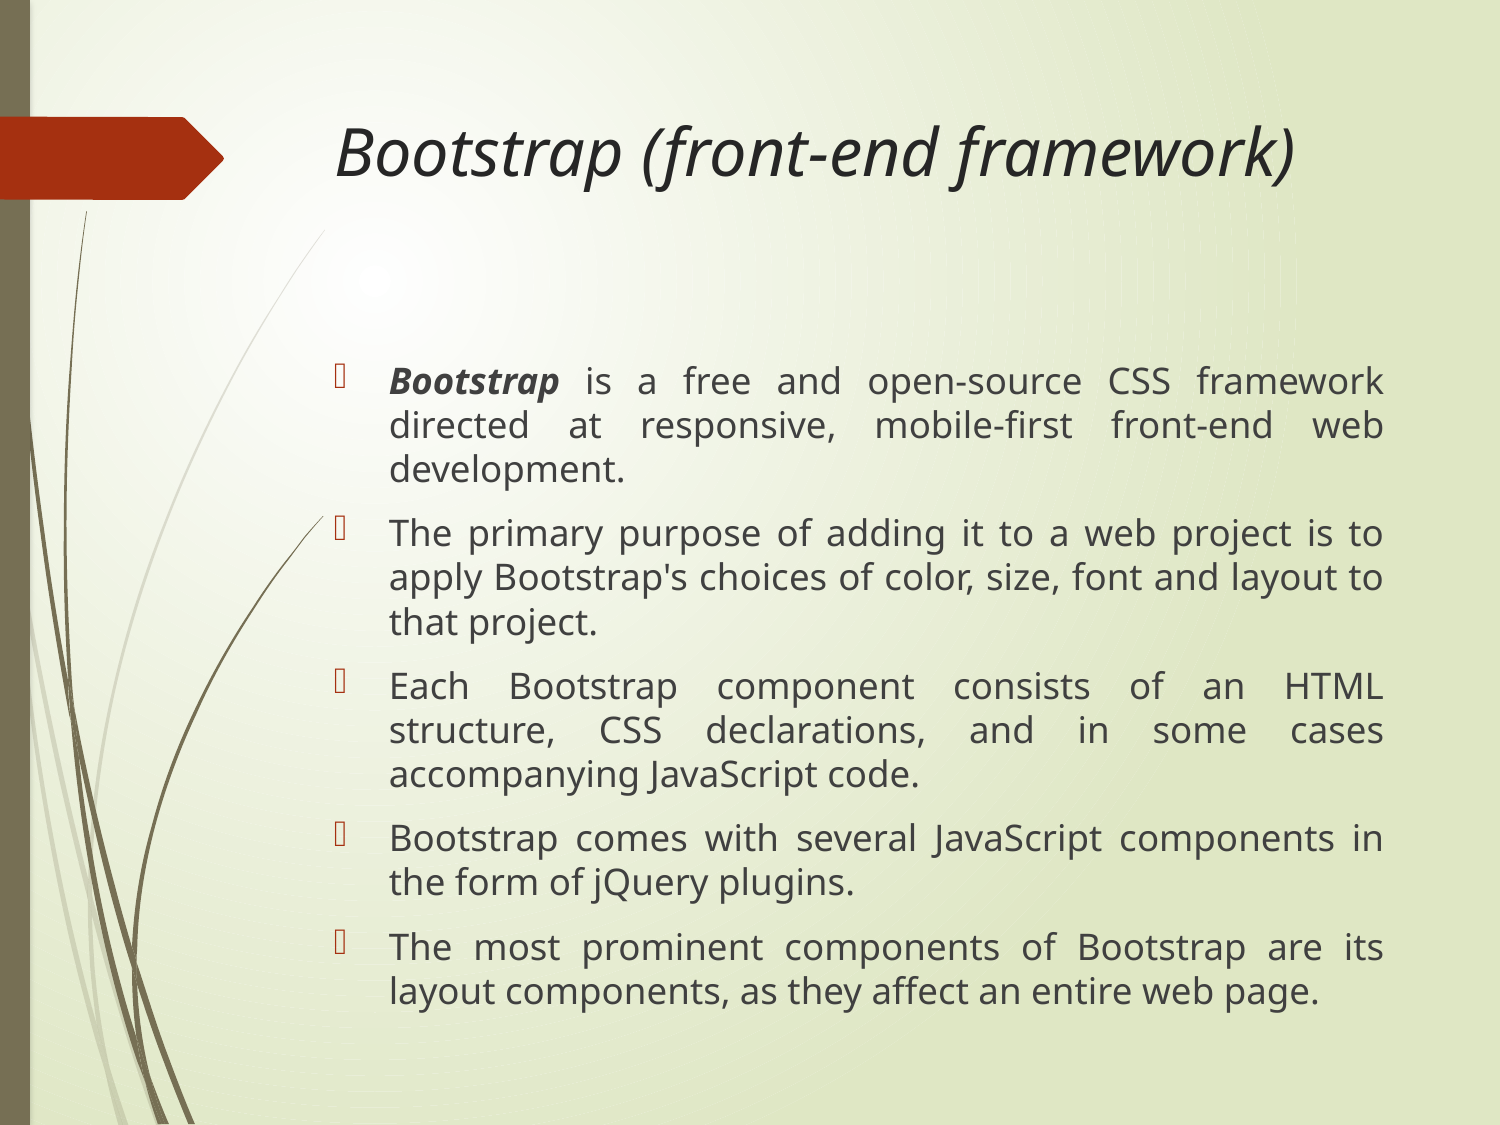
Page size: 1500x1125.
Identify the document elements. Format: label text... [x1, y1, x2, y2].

title Bootstrap (front-end framework) [319, 102, 1400, 313]
list Bootstrap is a free and open-source CSS framework directed at responsive, mobile-first front-end web development. The primary purpose of adding it to a web project is to apply Bootstrap's choices of color, size, font and layout to that project. Each Bootstrap component consists of an HTML structure, CSS declarations, and in some cases accompanying JavaScript code. Bootstrap comes with several JavaScript components in the form of jQuery plugins. The most prominent components of Bootstrap are its layout components, as they affect an entire web page. [318, 350, 1400, 1023]
